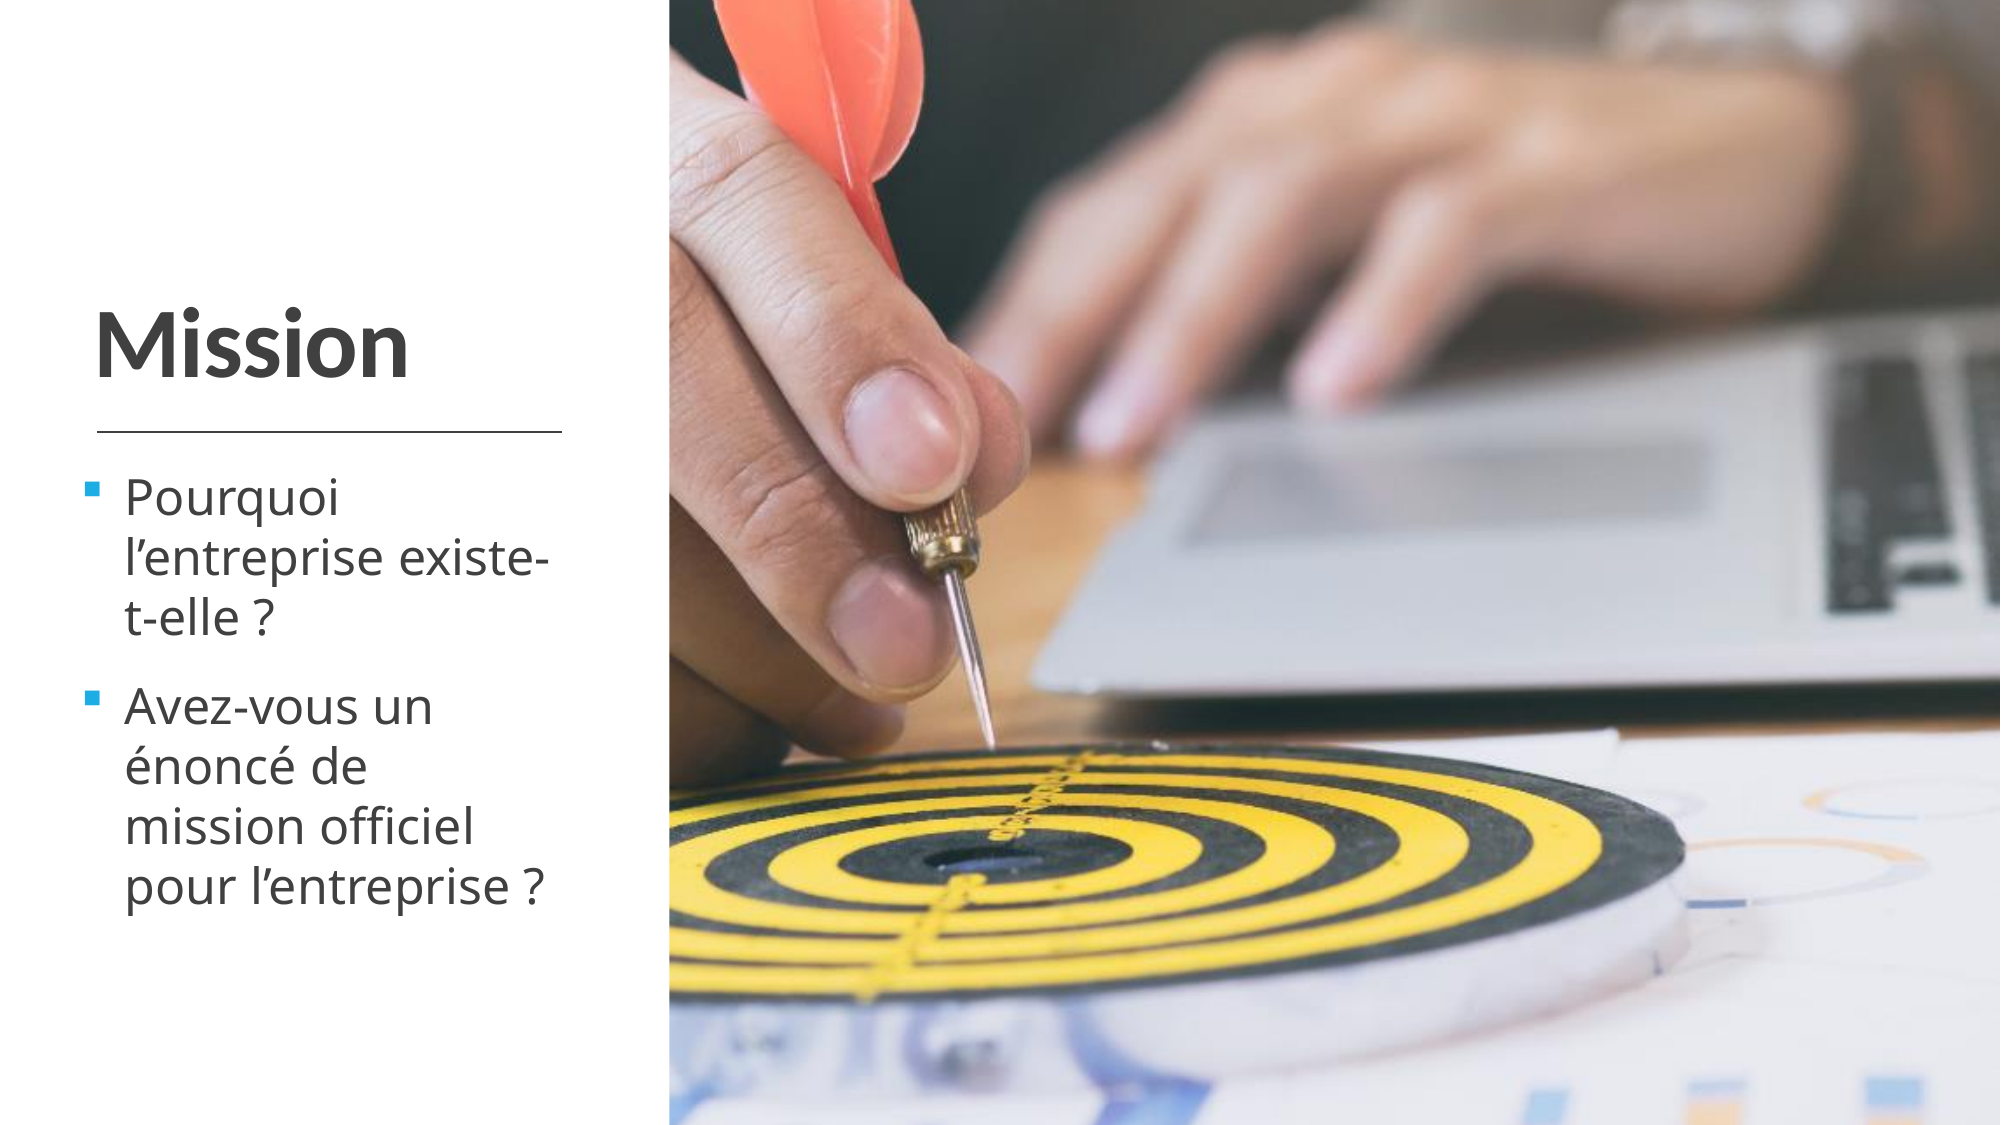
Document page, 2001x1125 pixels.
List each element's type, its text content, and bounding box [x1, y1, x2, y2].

picture [668, 0, 2000, 1125]
list Pourquoi l’entreprise existe-t-elle ? Avez-vous un énoncé de mission officiel pour l’entreprise ? [80, 457, 562, 1001]
title Mission [78, 84, 587, 407]
text_box [0, 0, 668, 1125]
